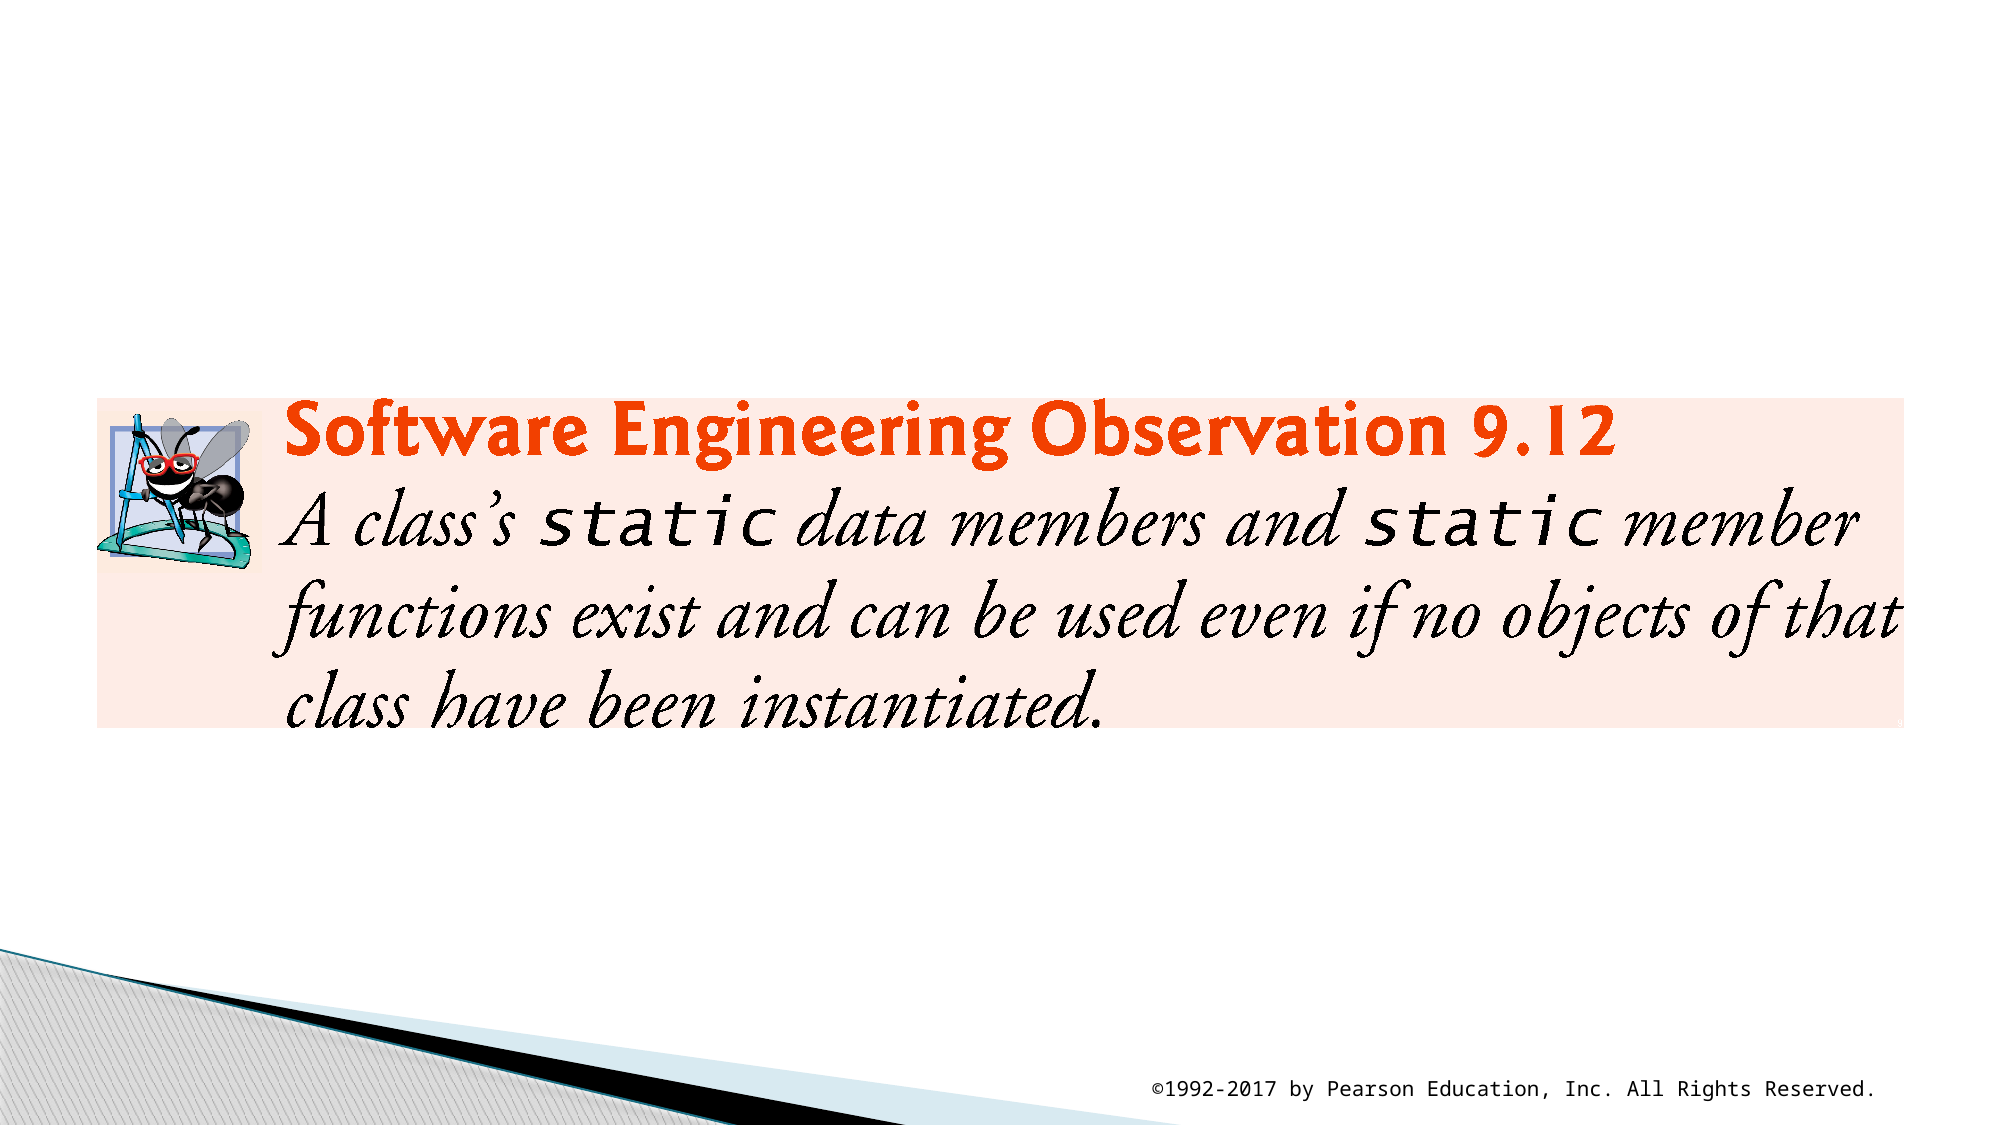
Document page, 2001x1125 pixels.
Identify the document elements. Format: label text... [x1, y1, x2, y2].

footer ©1992-2017 by Pearson Education, Inc. All Rights Reserved. [866, 1051, 1892, 1112]
picture [0, 301, 2000, 824]
